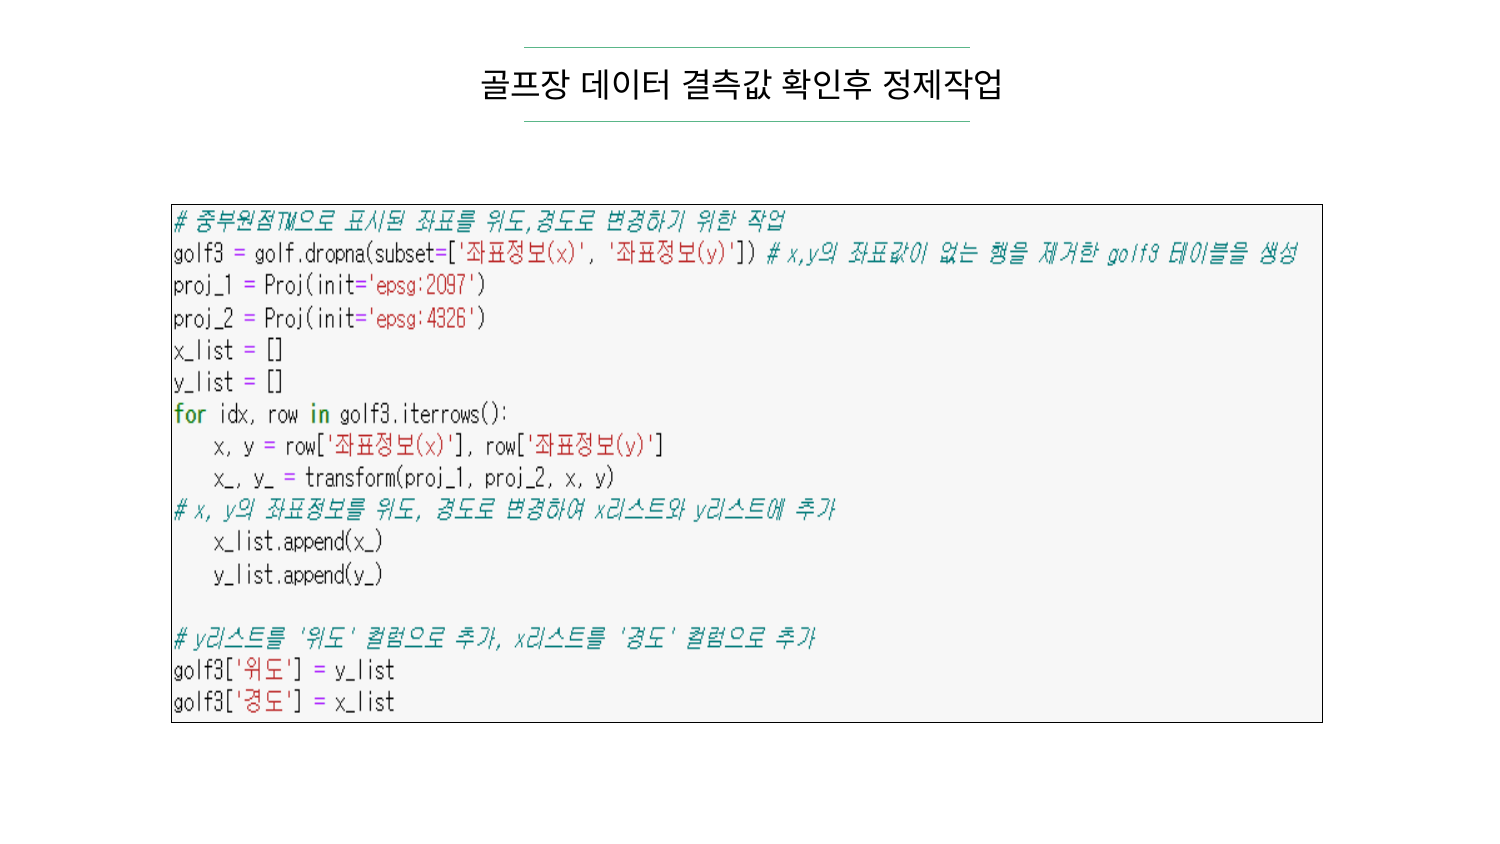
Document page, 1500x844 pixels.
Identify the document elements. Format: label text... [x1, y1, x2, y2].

picture [171, 204, 1323, 723]
text_box 골프장 데이터 결측값 확인후 정제작업 [465, 56, 1082, 112]
